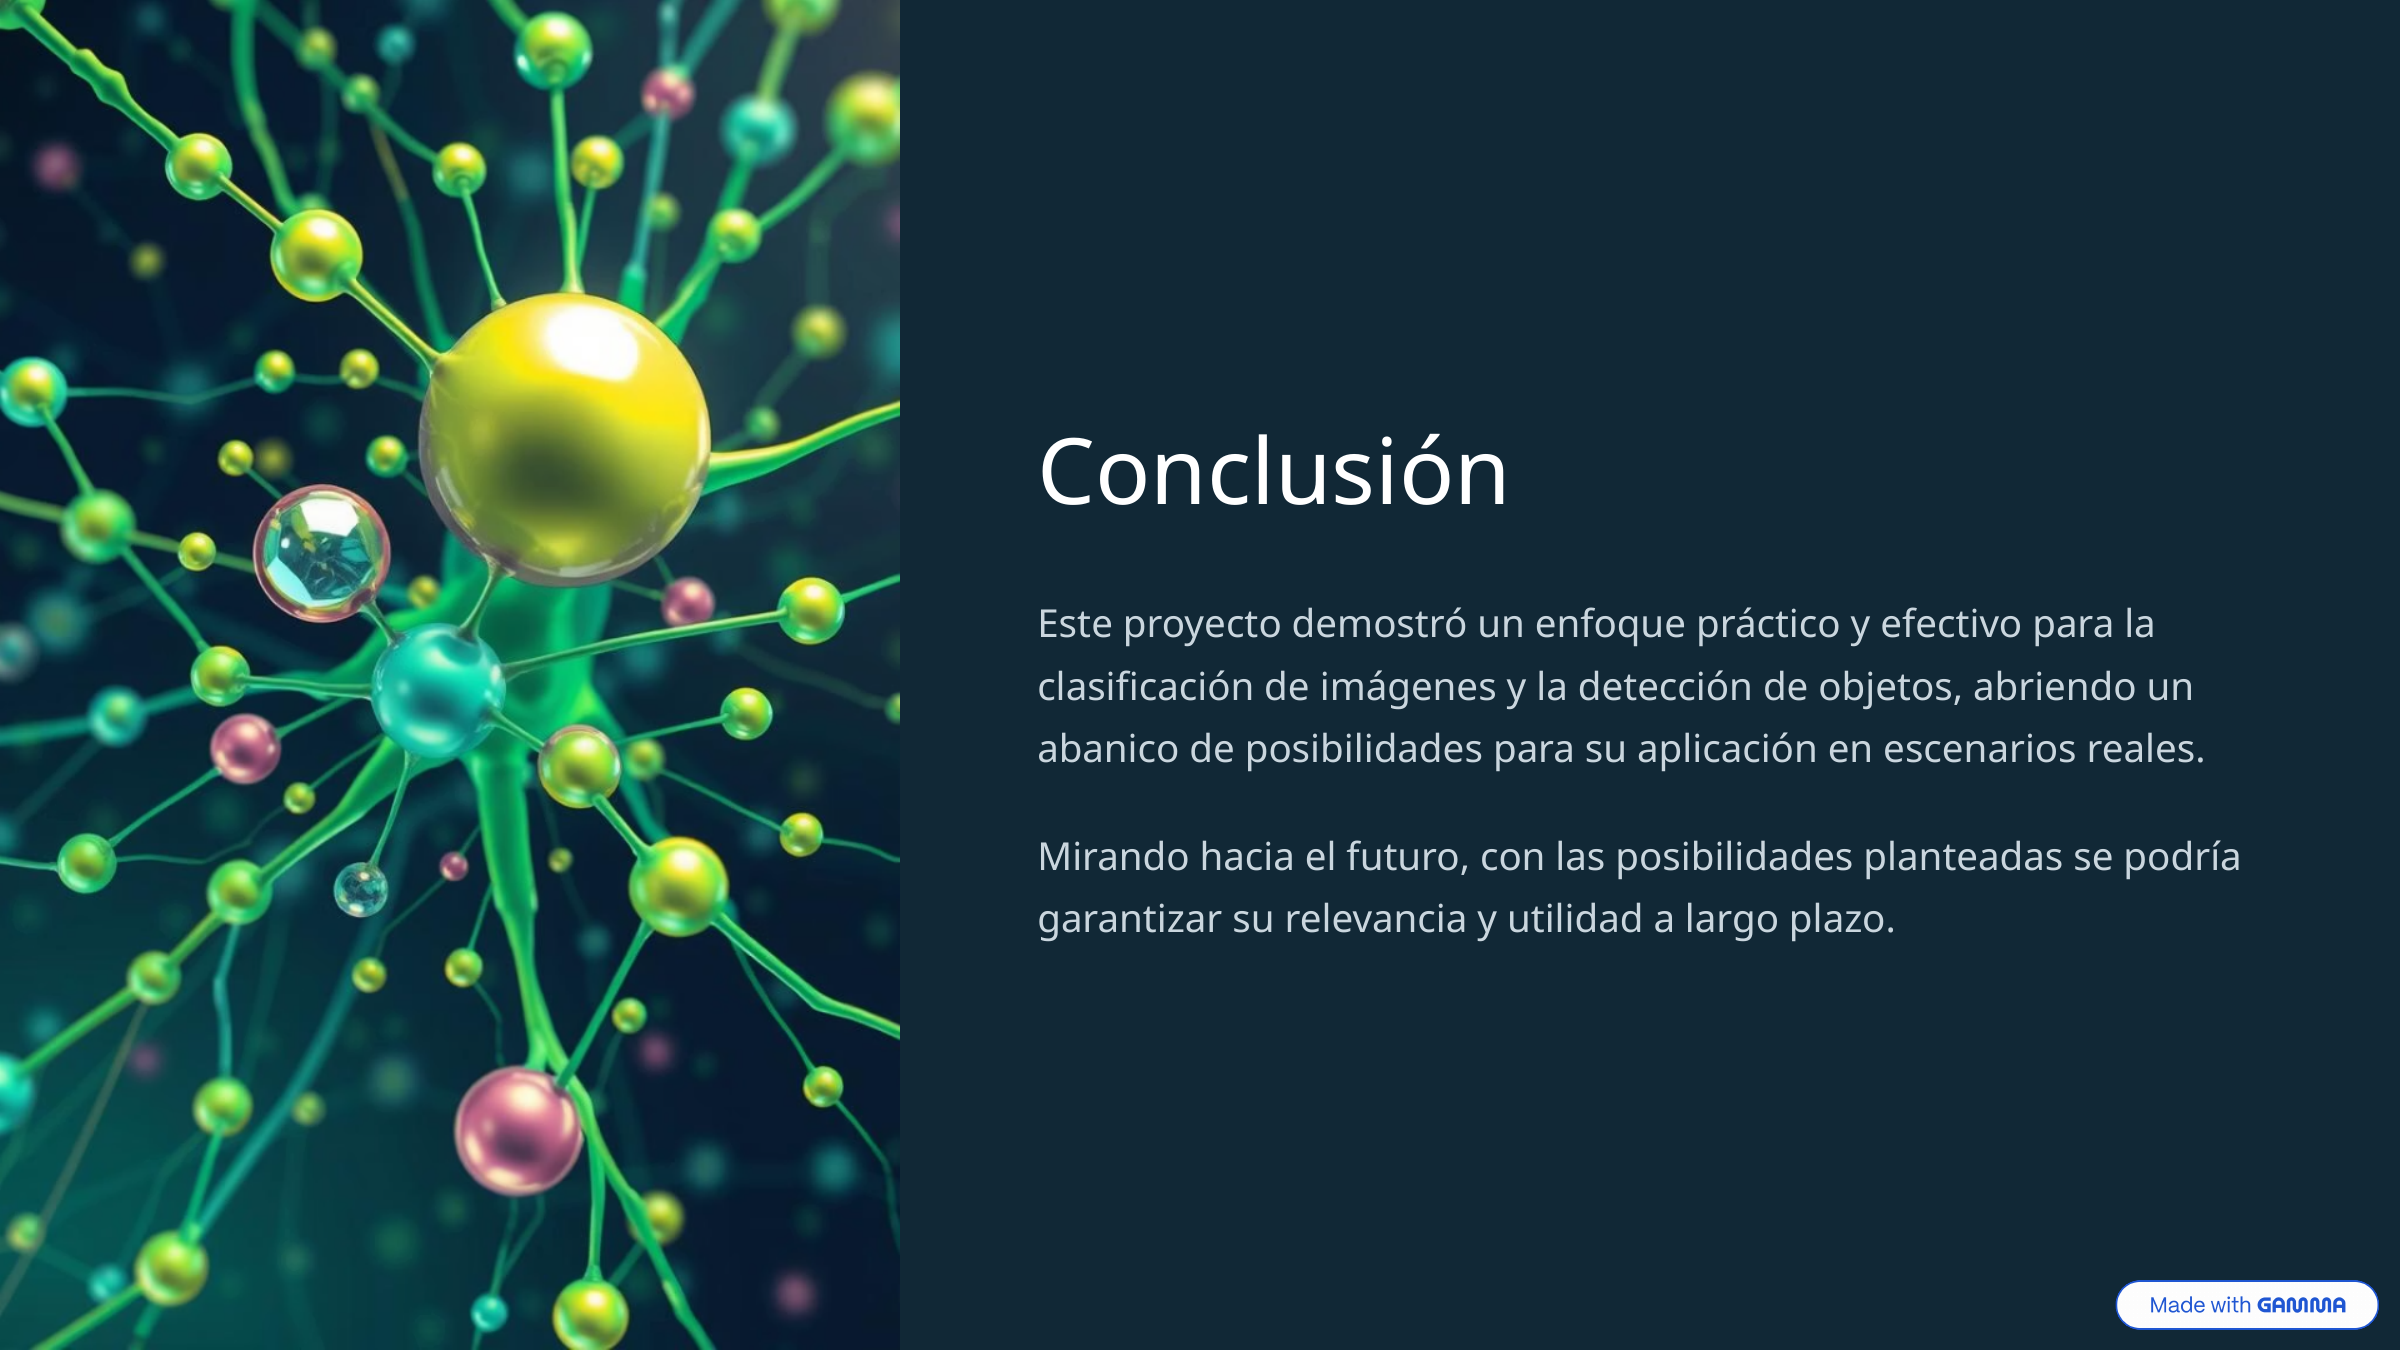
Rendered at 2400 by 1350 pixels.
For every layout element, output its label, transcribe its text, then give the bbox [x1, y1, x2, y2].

text_box Este proyecto demostró un enfoque práctico y efectivo para la clasificación de imágenes y la detección de objetos, abriendo un abanico de posibilidades para su aplicación en escenarios reales. [1037, 582, 2263, 772]
picture [0, 0, 900, 1350]
text_box Mirando hacia el futuro, con las posibilidades planteadas se podría garantizar su relevancia y utilidad a largo plazo. [1037, 815, 2263, 942]
picture [2106, 1271, 2389, 1339]
text_box Conclusión [1037, 408, 1962, 525]
